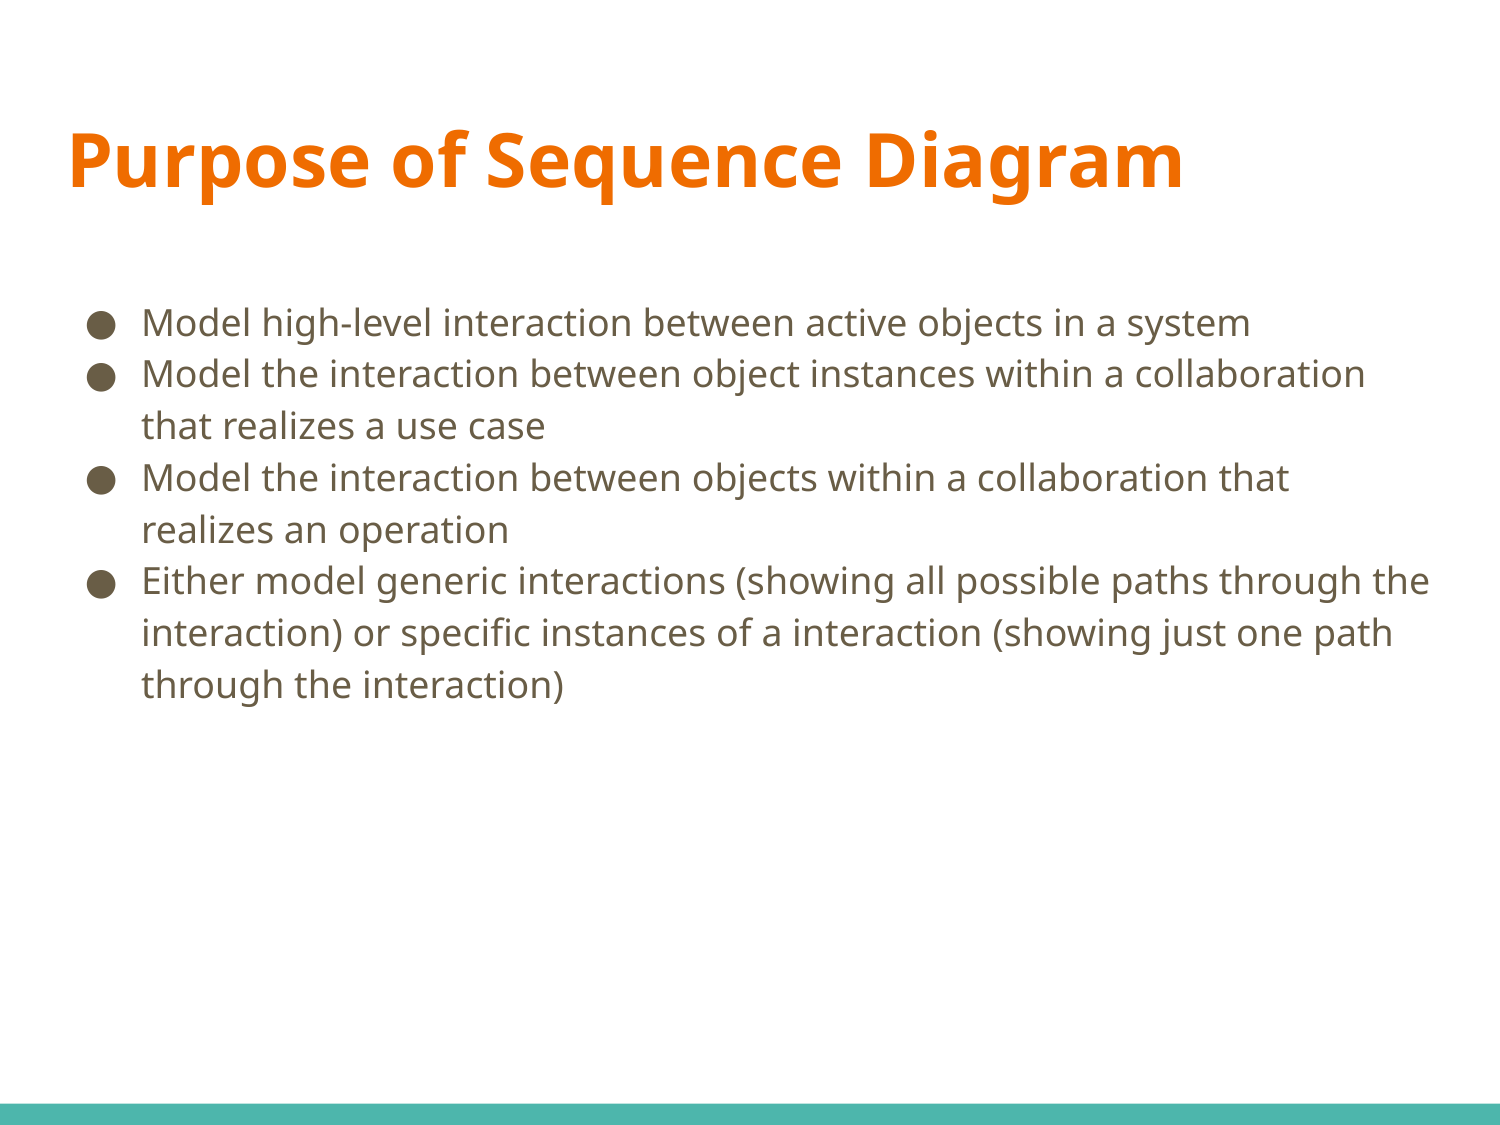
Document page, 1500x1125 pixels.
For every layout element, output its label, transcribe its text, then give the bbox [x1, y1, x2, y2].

title Purpose of Sequence Diagram [51, 97, 1449, 252]
list Model high-level interaction between active objects in a system Model the interaction between object instances within a collaboration that realizes a use case Model the interaction between objects within a collaboration that realizes an operation Either model generic interactions (showing all possible paths through the interaction) or specific instances of a interaction (showing just one path through the interaction) [51, 276, 1449, 1000]
